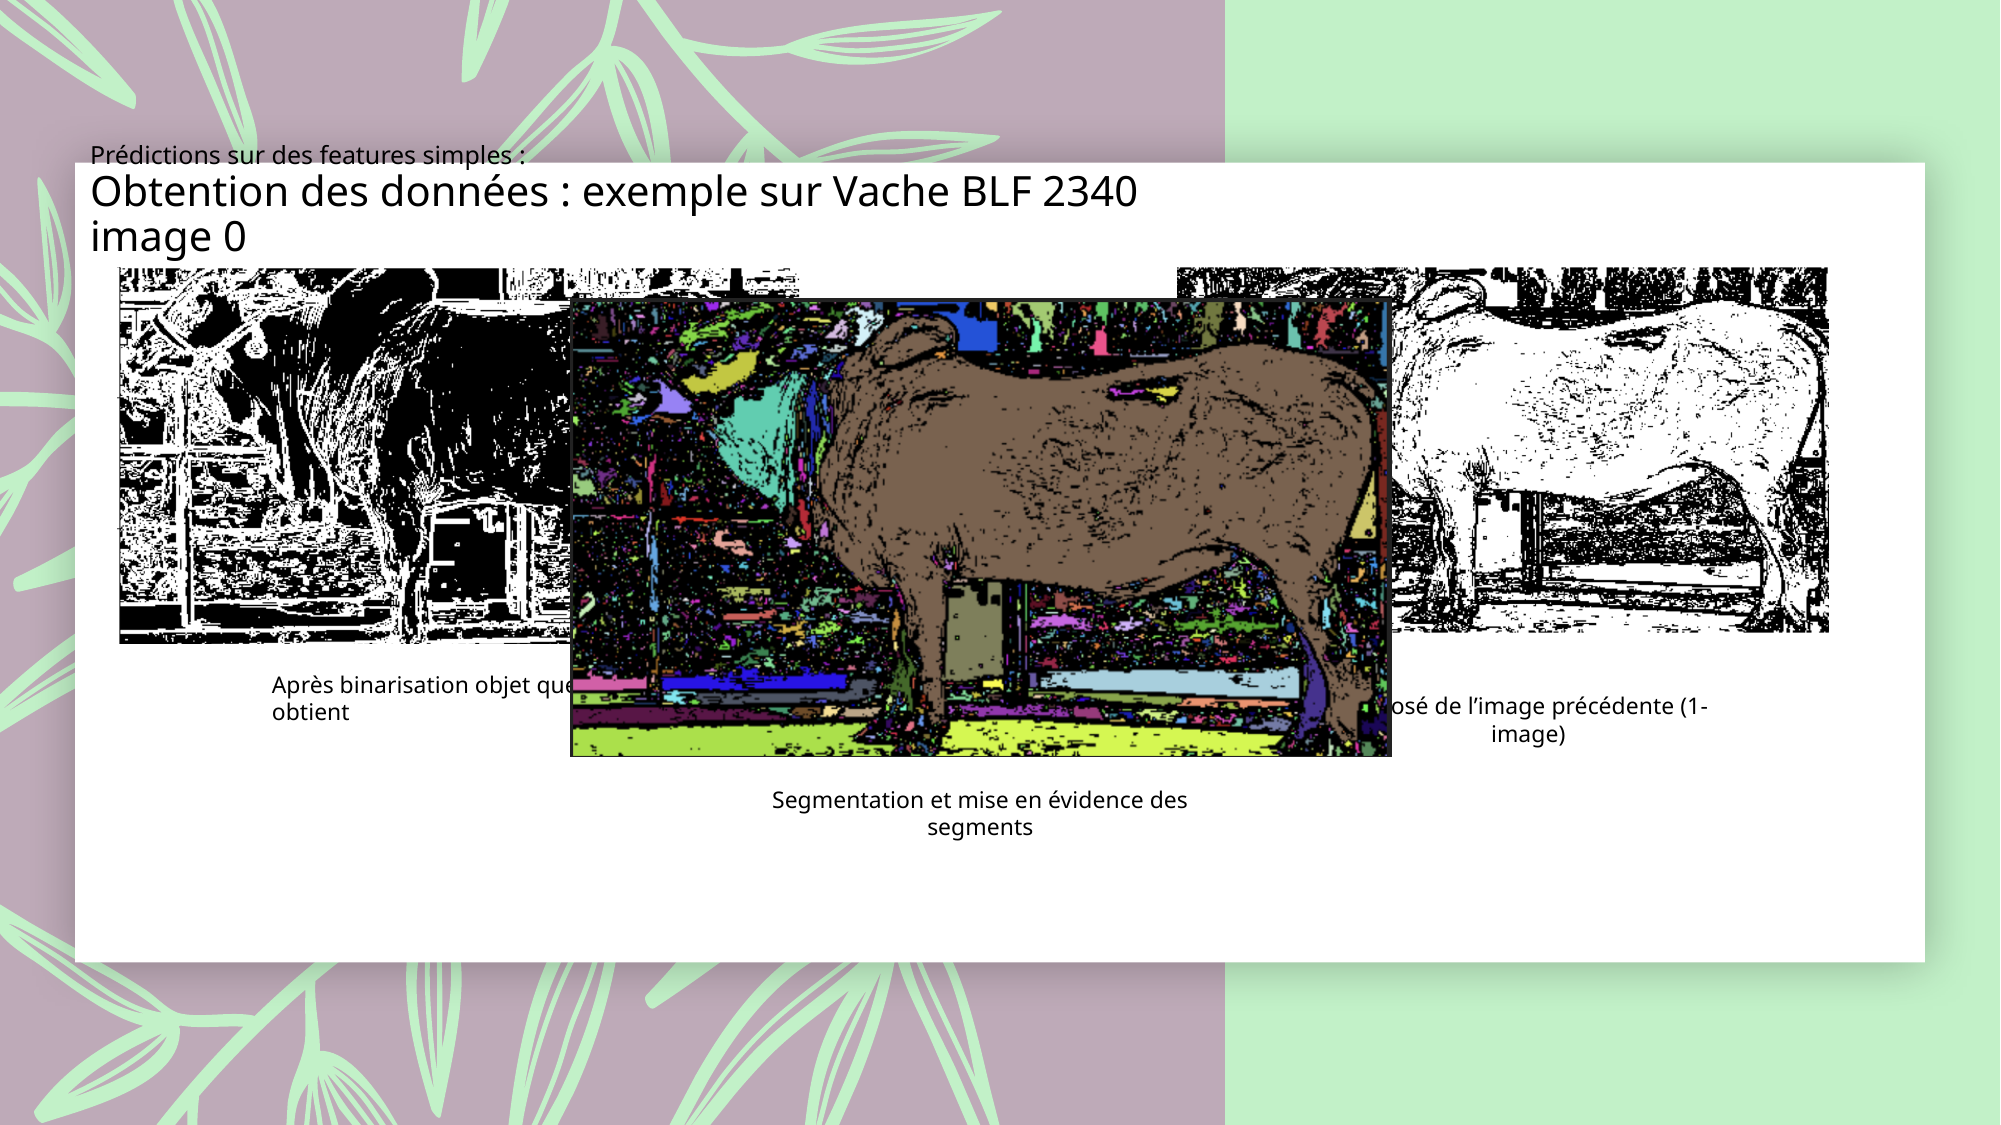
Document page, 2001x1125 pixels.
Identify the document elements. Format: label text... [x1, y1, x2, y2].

text_box [1226, 0, 2000, 1125]
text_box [0, 0, 1226, 1125]
picture [116, 265, 1830, 758]
text_box opposé de l’image précédente (1-image) [1392, 684, 1757, 755]
text_box [1226, 161, 1927, 964]
